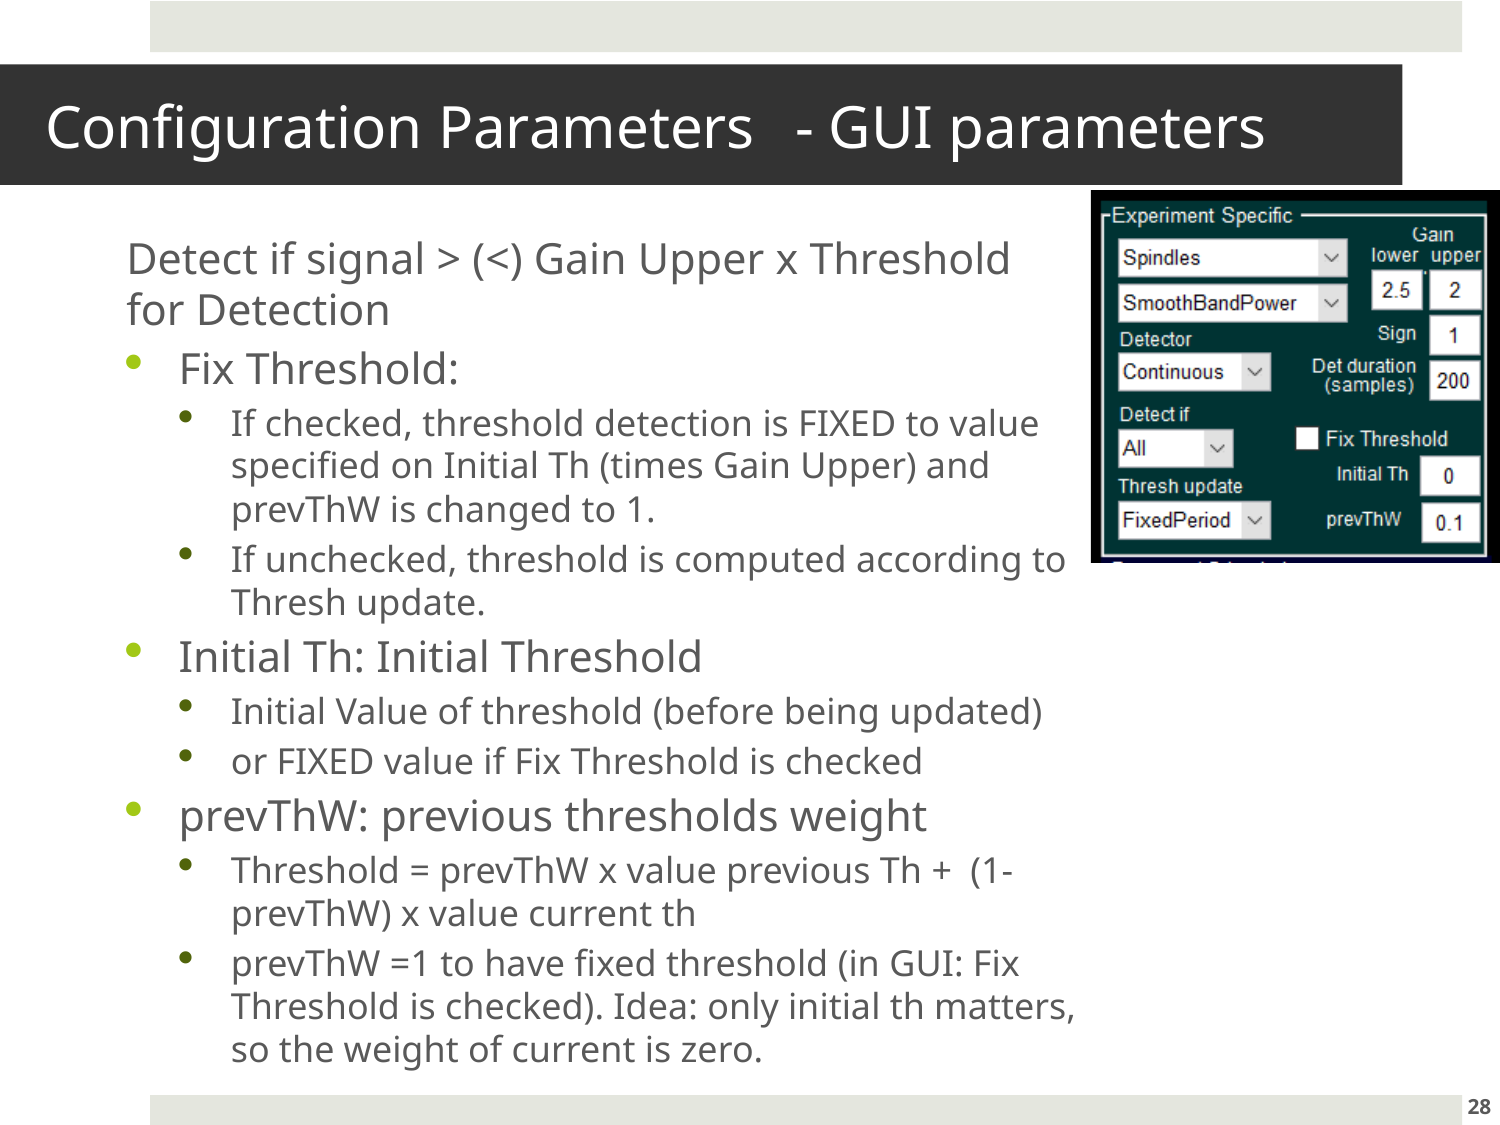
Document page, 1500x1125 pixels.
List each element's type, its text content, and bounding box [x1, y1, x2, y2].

picture [1090, 189, 1500, 563]
list Detect if signal > (<) Gain Upper x Threshold for Detection Fix Threshold: If checked, threshold detection is FIXED to value specified on Initial Th (times Gain Upper) and prevThW is changed to 1. If unchecked, threshold is computed according to Thresh update. Initial Th: Initial Threshold Initial Value of threshold (before being updated) or FIXED value if Fix Threshold is checked prevThW: previous thresholds weight Threshold = prevThW x value previous Th + (1- prevThW) x value current th prevThW =1 to have fixed threshold (in GUI: Fix Threshold is checked). Idea: only initial th matters, so the weight of current is zero. [111, 223, 1093, 1078]
slide_number 27 [1441, 1077, 1500, 1125]
title Configuration Parameters - GUI parameters [0, 64, 1403, 185]
